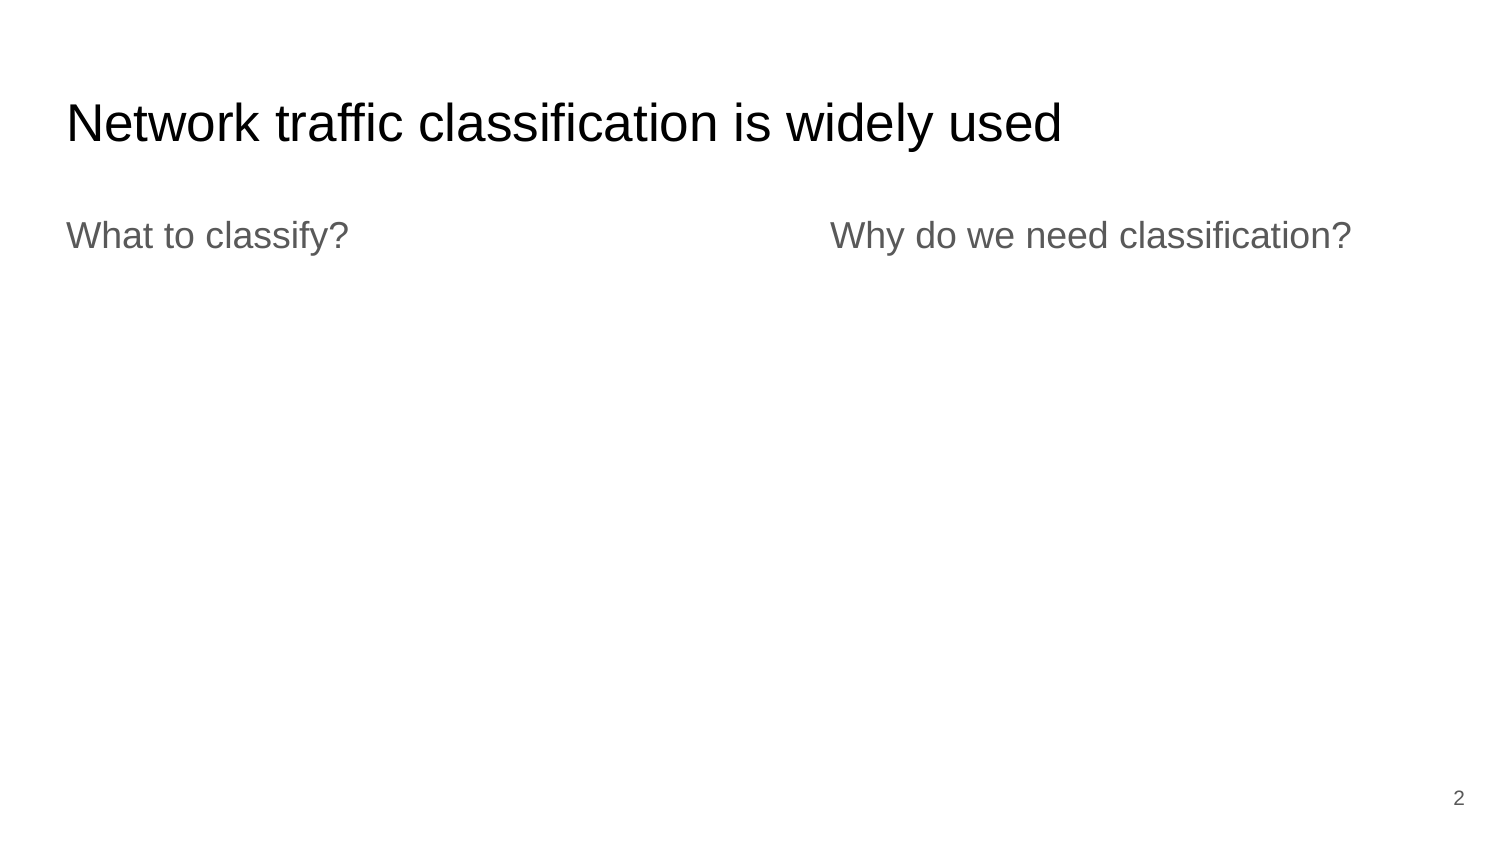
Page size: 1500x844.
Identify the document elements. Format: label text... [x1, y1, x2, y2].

title Network traffic classification is widely used [51, 72, 1449, 167]
list What to classify? [51, 189, 626, 590]
slide_number 2 [1389, 764, 1480, 830]
text_box Why do we need classification? [814, 189, 1390, 590]
